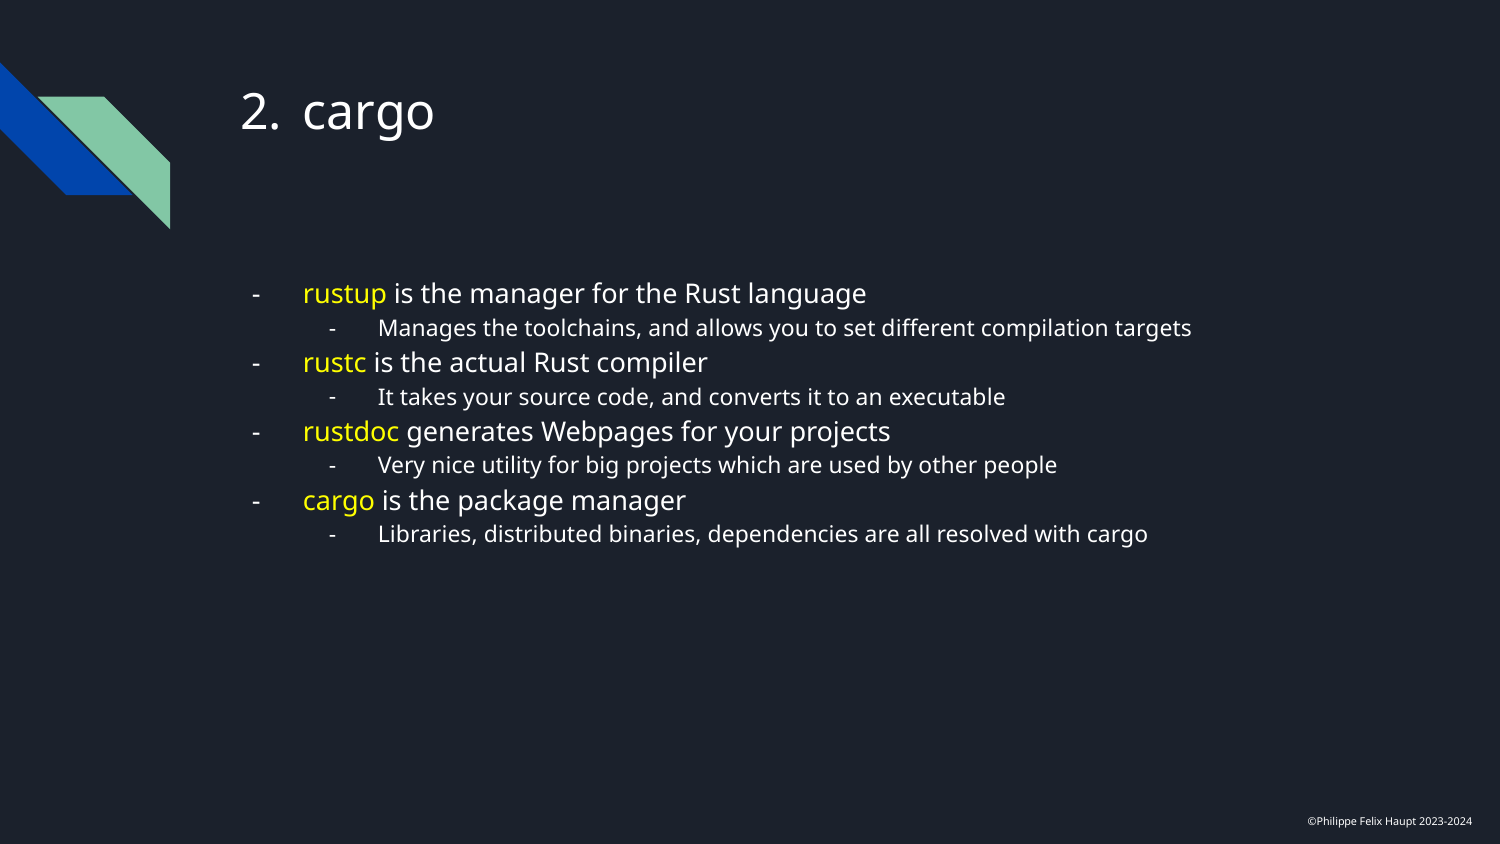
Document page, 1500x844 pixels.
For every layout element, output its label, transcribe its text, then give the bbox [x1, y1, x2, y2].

text_box ©Philippe Felix Haupt 2023-2024 [1292, 801, 1500, 844]
list rustup is the manager for the Rust language Manages the toolchains, and allows you to set different compilation targets rustc is the actual Rust compiler It takes your source code, and converts it to an executable rustdoc generates Webpages for your projects Very nice utility for big projects which are used by other people cargo is the package manager Libraries, distributed binaries, dependencies are all resolved with cargo [212, 257, 1368, 808]
title cargo [212, 64, 1368, 215]
